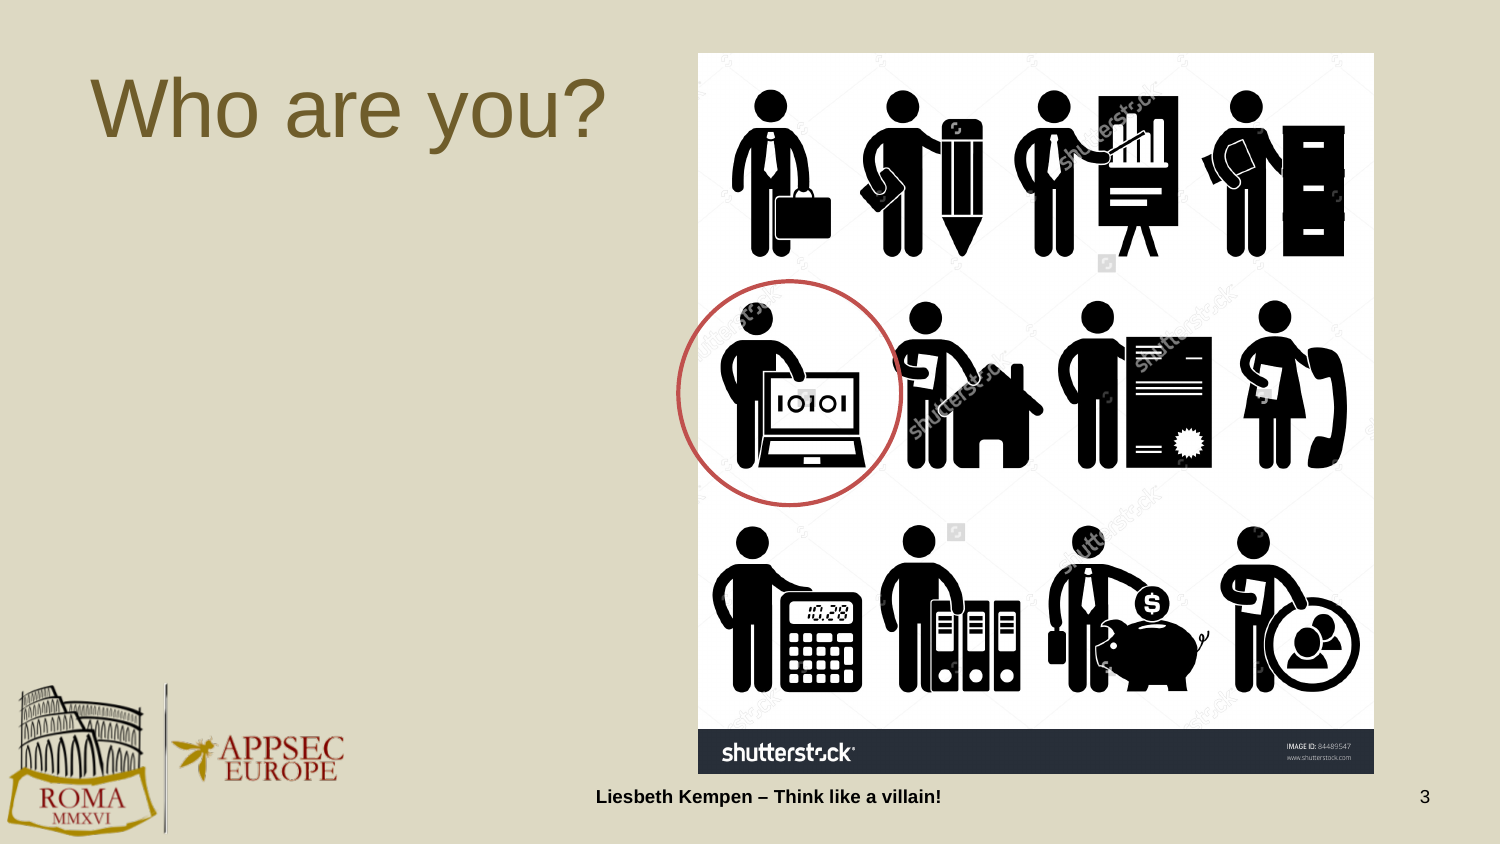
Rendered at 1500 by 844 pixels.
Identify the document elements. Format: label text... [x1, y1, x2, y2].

slide_number 3 [1360, 777, 1490, 823]
footer Liesbeth Kempen – Think like a villain! [474, 777, 1063, 823]
text_box [676, 333, 693, 453]
picture [0, 621, 370, 844]
title Who are you? [75, 33, 1425, 175]
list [698, 52, 1374, 774]
